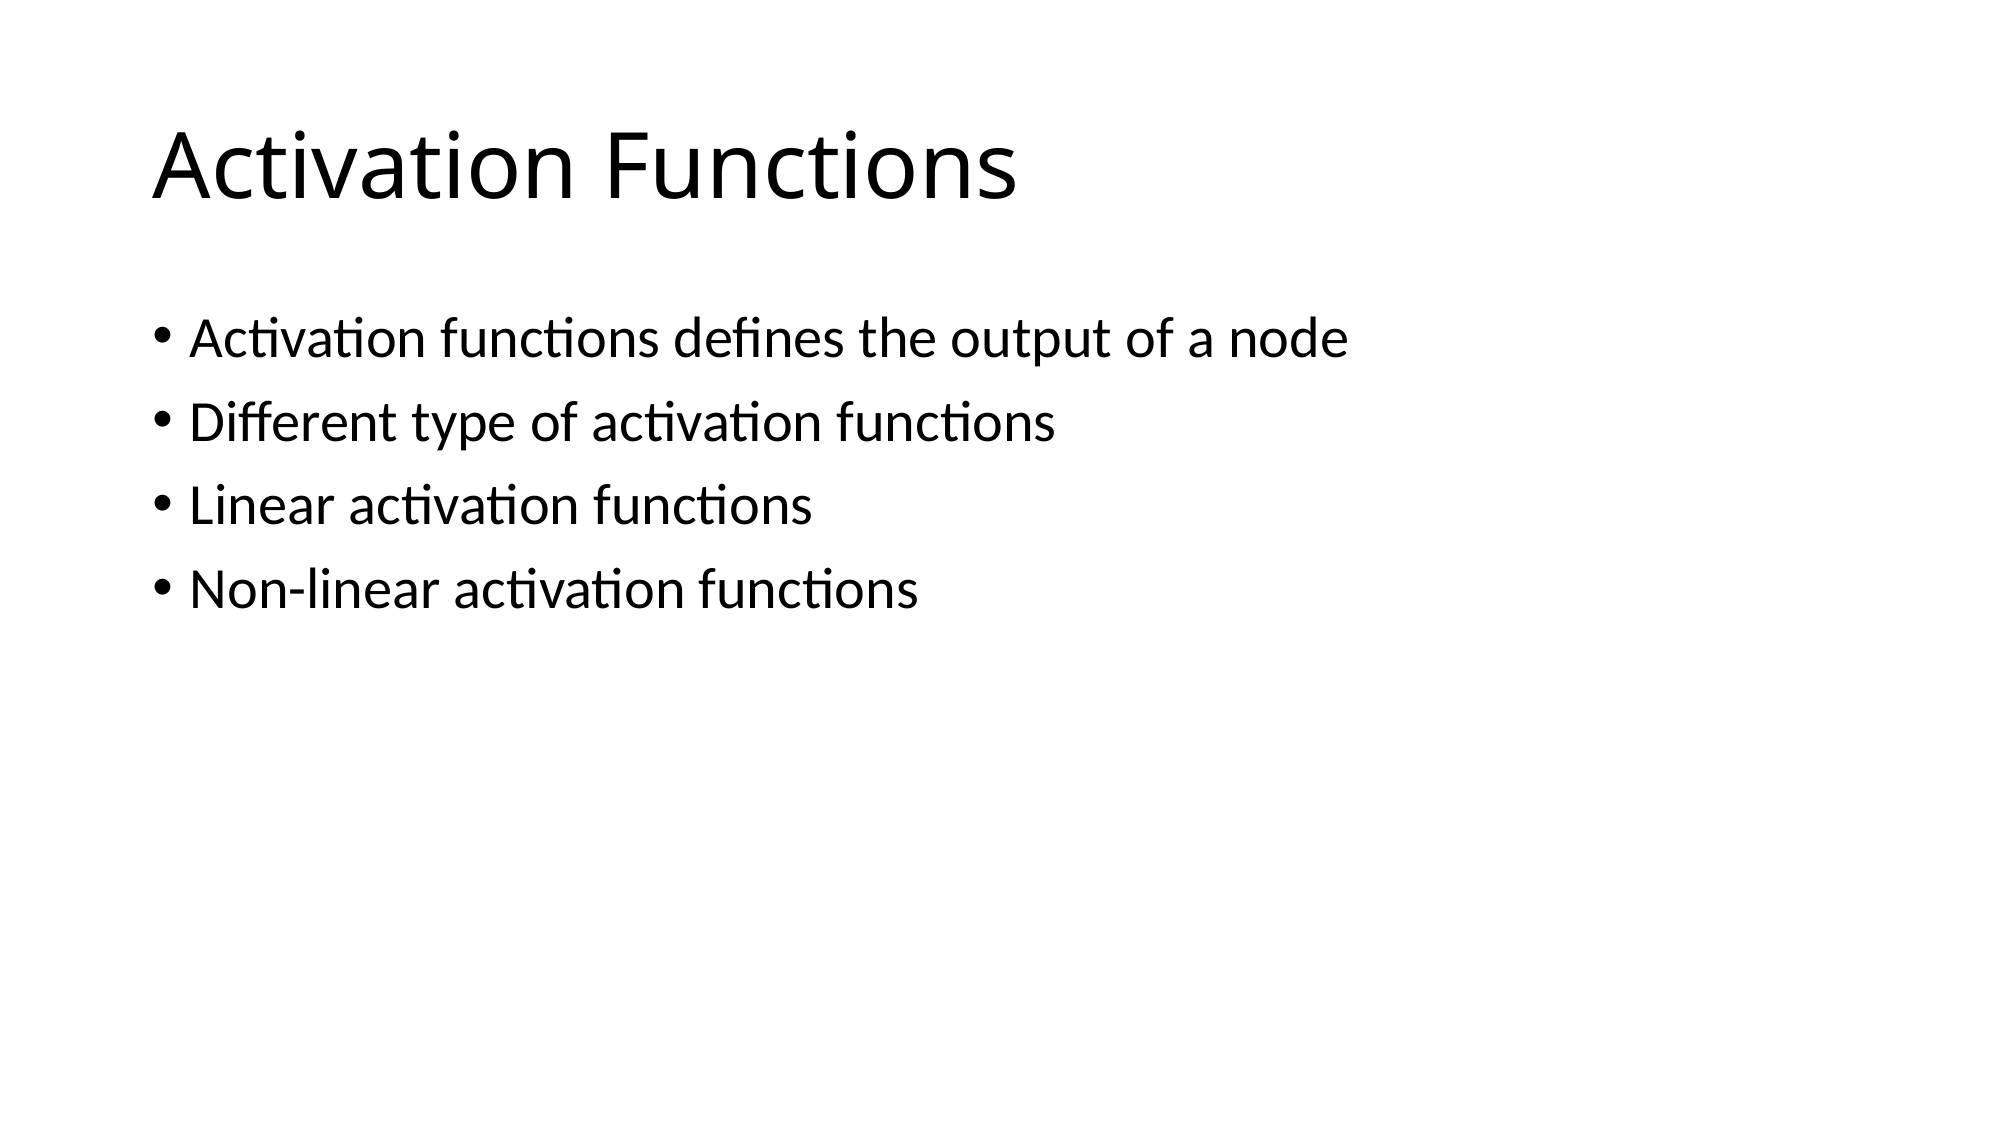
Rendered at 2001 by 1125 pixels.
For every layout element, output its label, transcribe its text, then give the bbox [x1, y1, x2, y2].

list Activation functions defines the output of a node Different type of activation functions Linear activation functions Non-linear activation functions [137, 299, 1863, 1014]
title Activation Functions [137, 59, 1863, 278]
